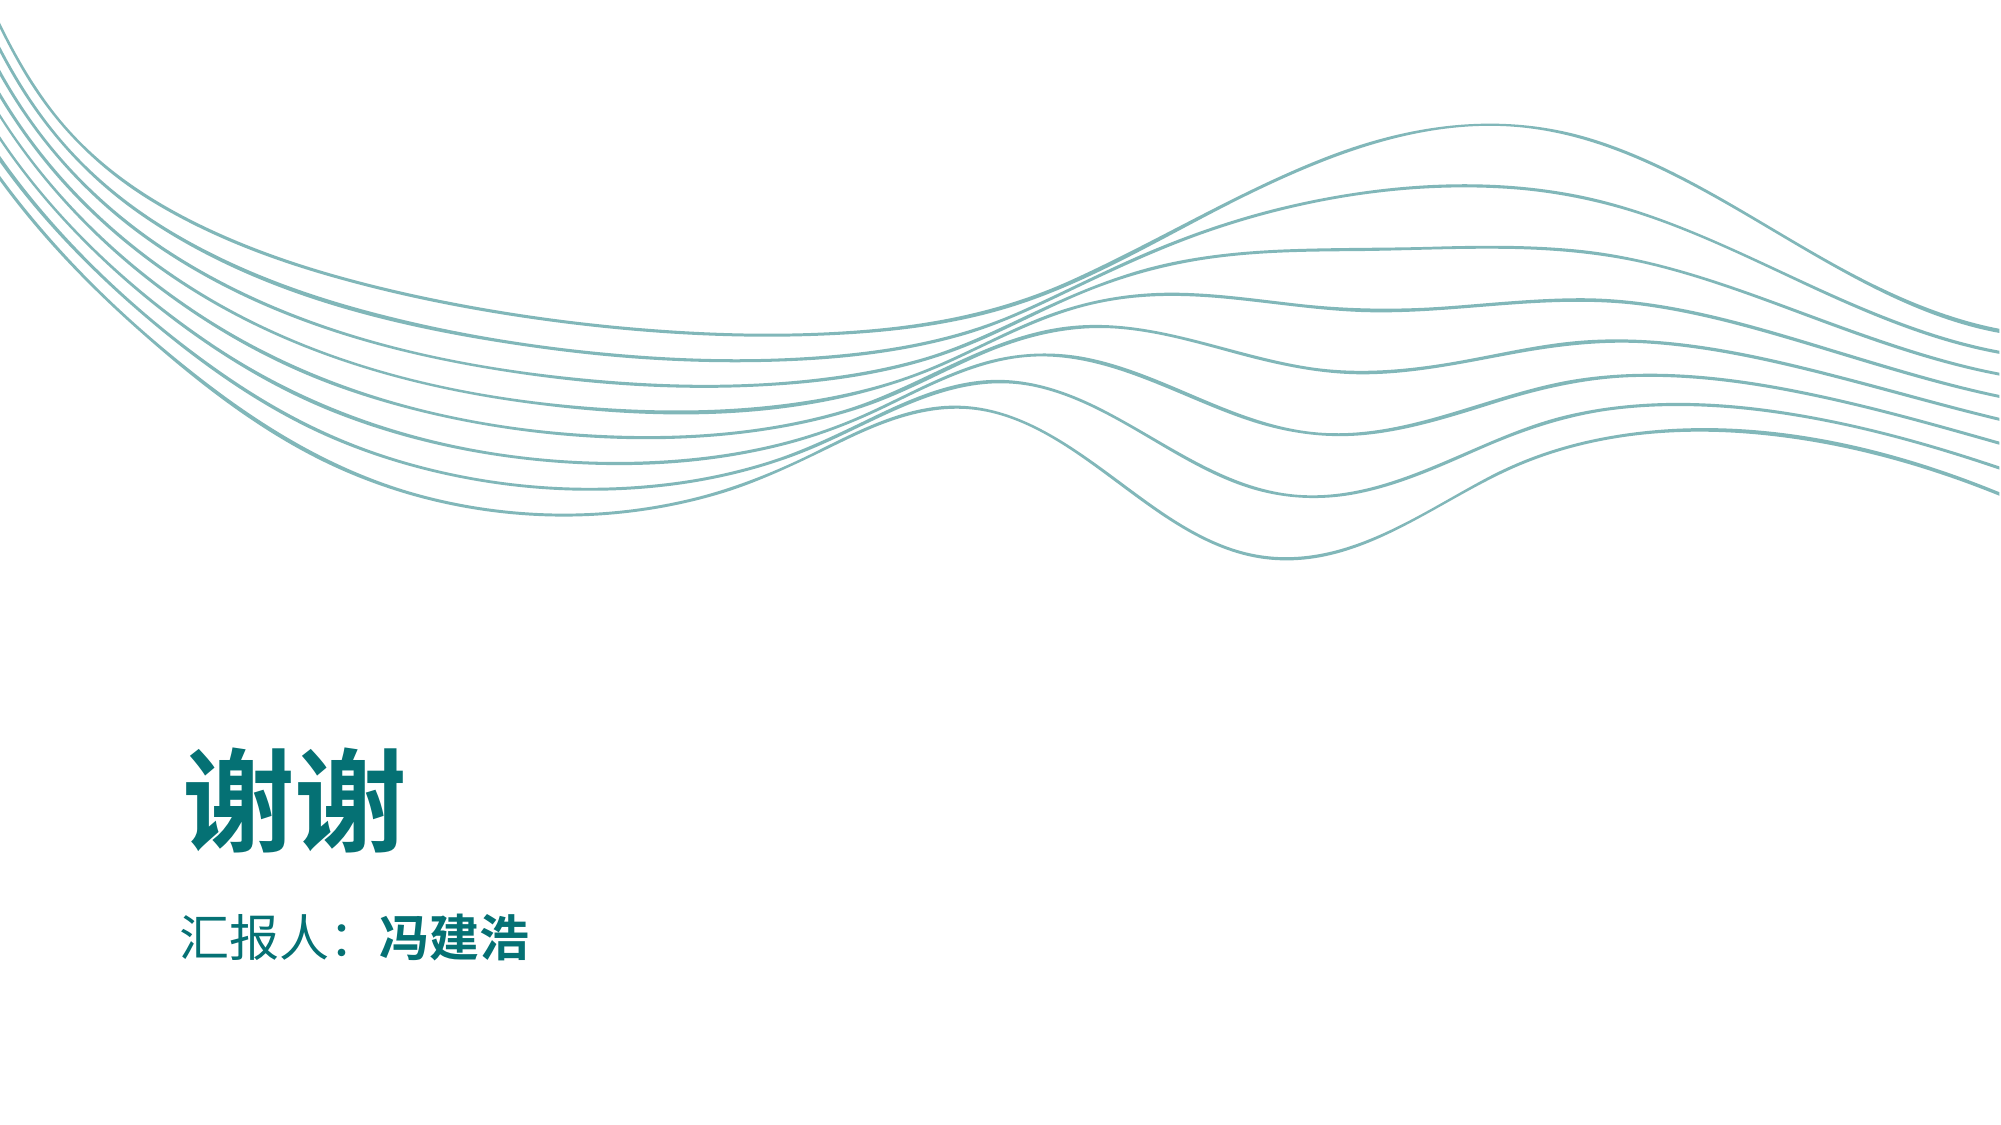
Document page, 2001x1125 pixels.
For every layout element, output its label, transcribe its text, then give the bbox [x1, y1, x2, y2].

list 汇报人：冯建浩 [179, 906, 1827, 1002]
title 谢谢 [182, 570, 1798, 866]
